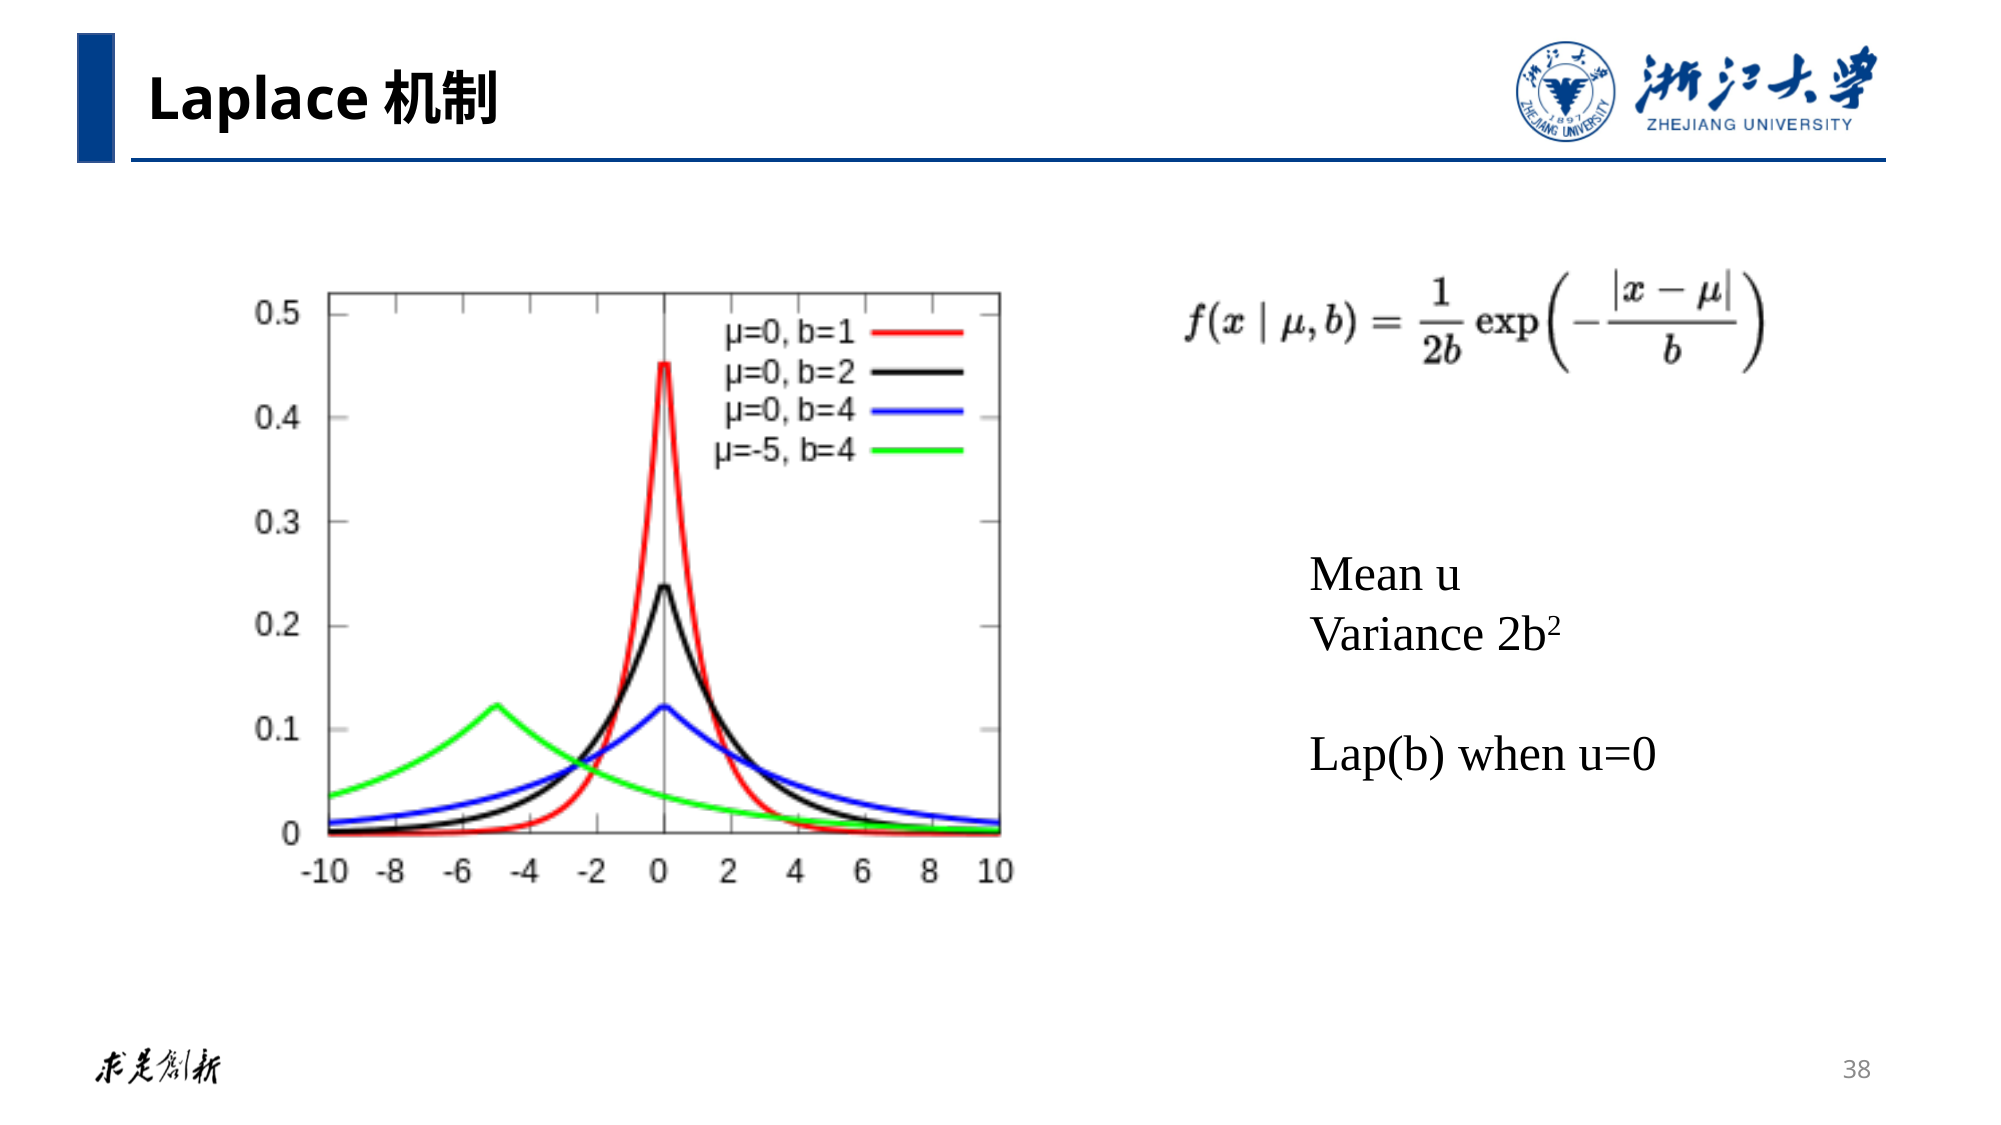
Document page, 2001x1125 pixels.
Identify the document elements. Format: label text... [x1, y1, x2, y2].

picture [1148, 258, 1795, 385]
picture [76, 1036, 239, 1096]
picture [205, 258, 1077, 913]
text_box Mean u Variance 2b2 Lap(b) when u=0 [1294, 532, 1921, 848]
text_box Laplace机制 [118, 53, 529, 171]
picture [1488, 24, 1887, 146]
slide_number 38 [1548, 1041, 1887, 1101]
